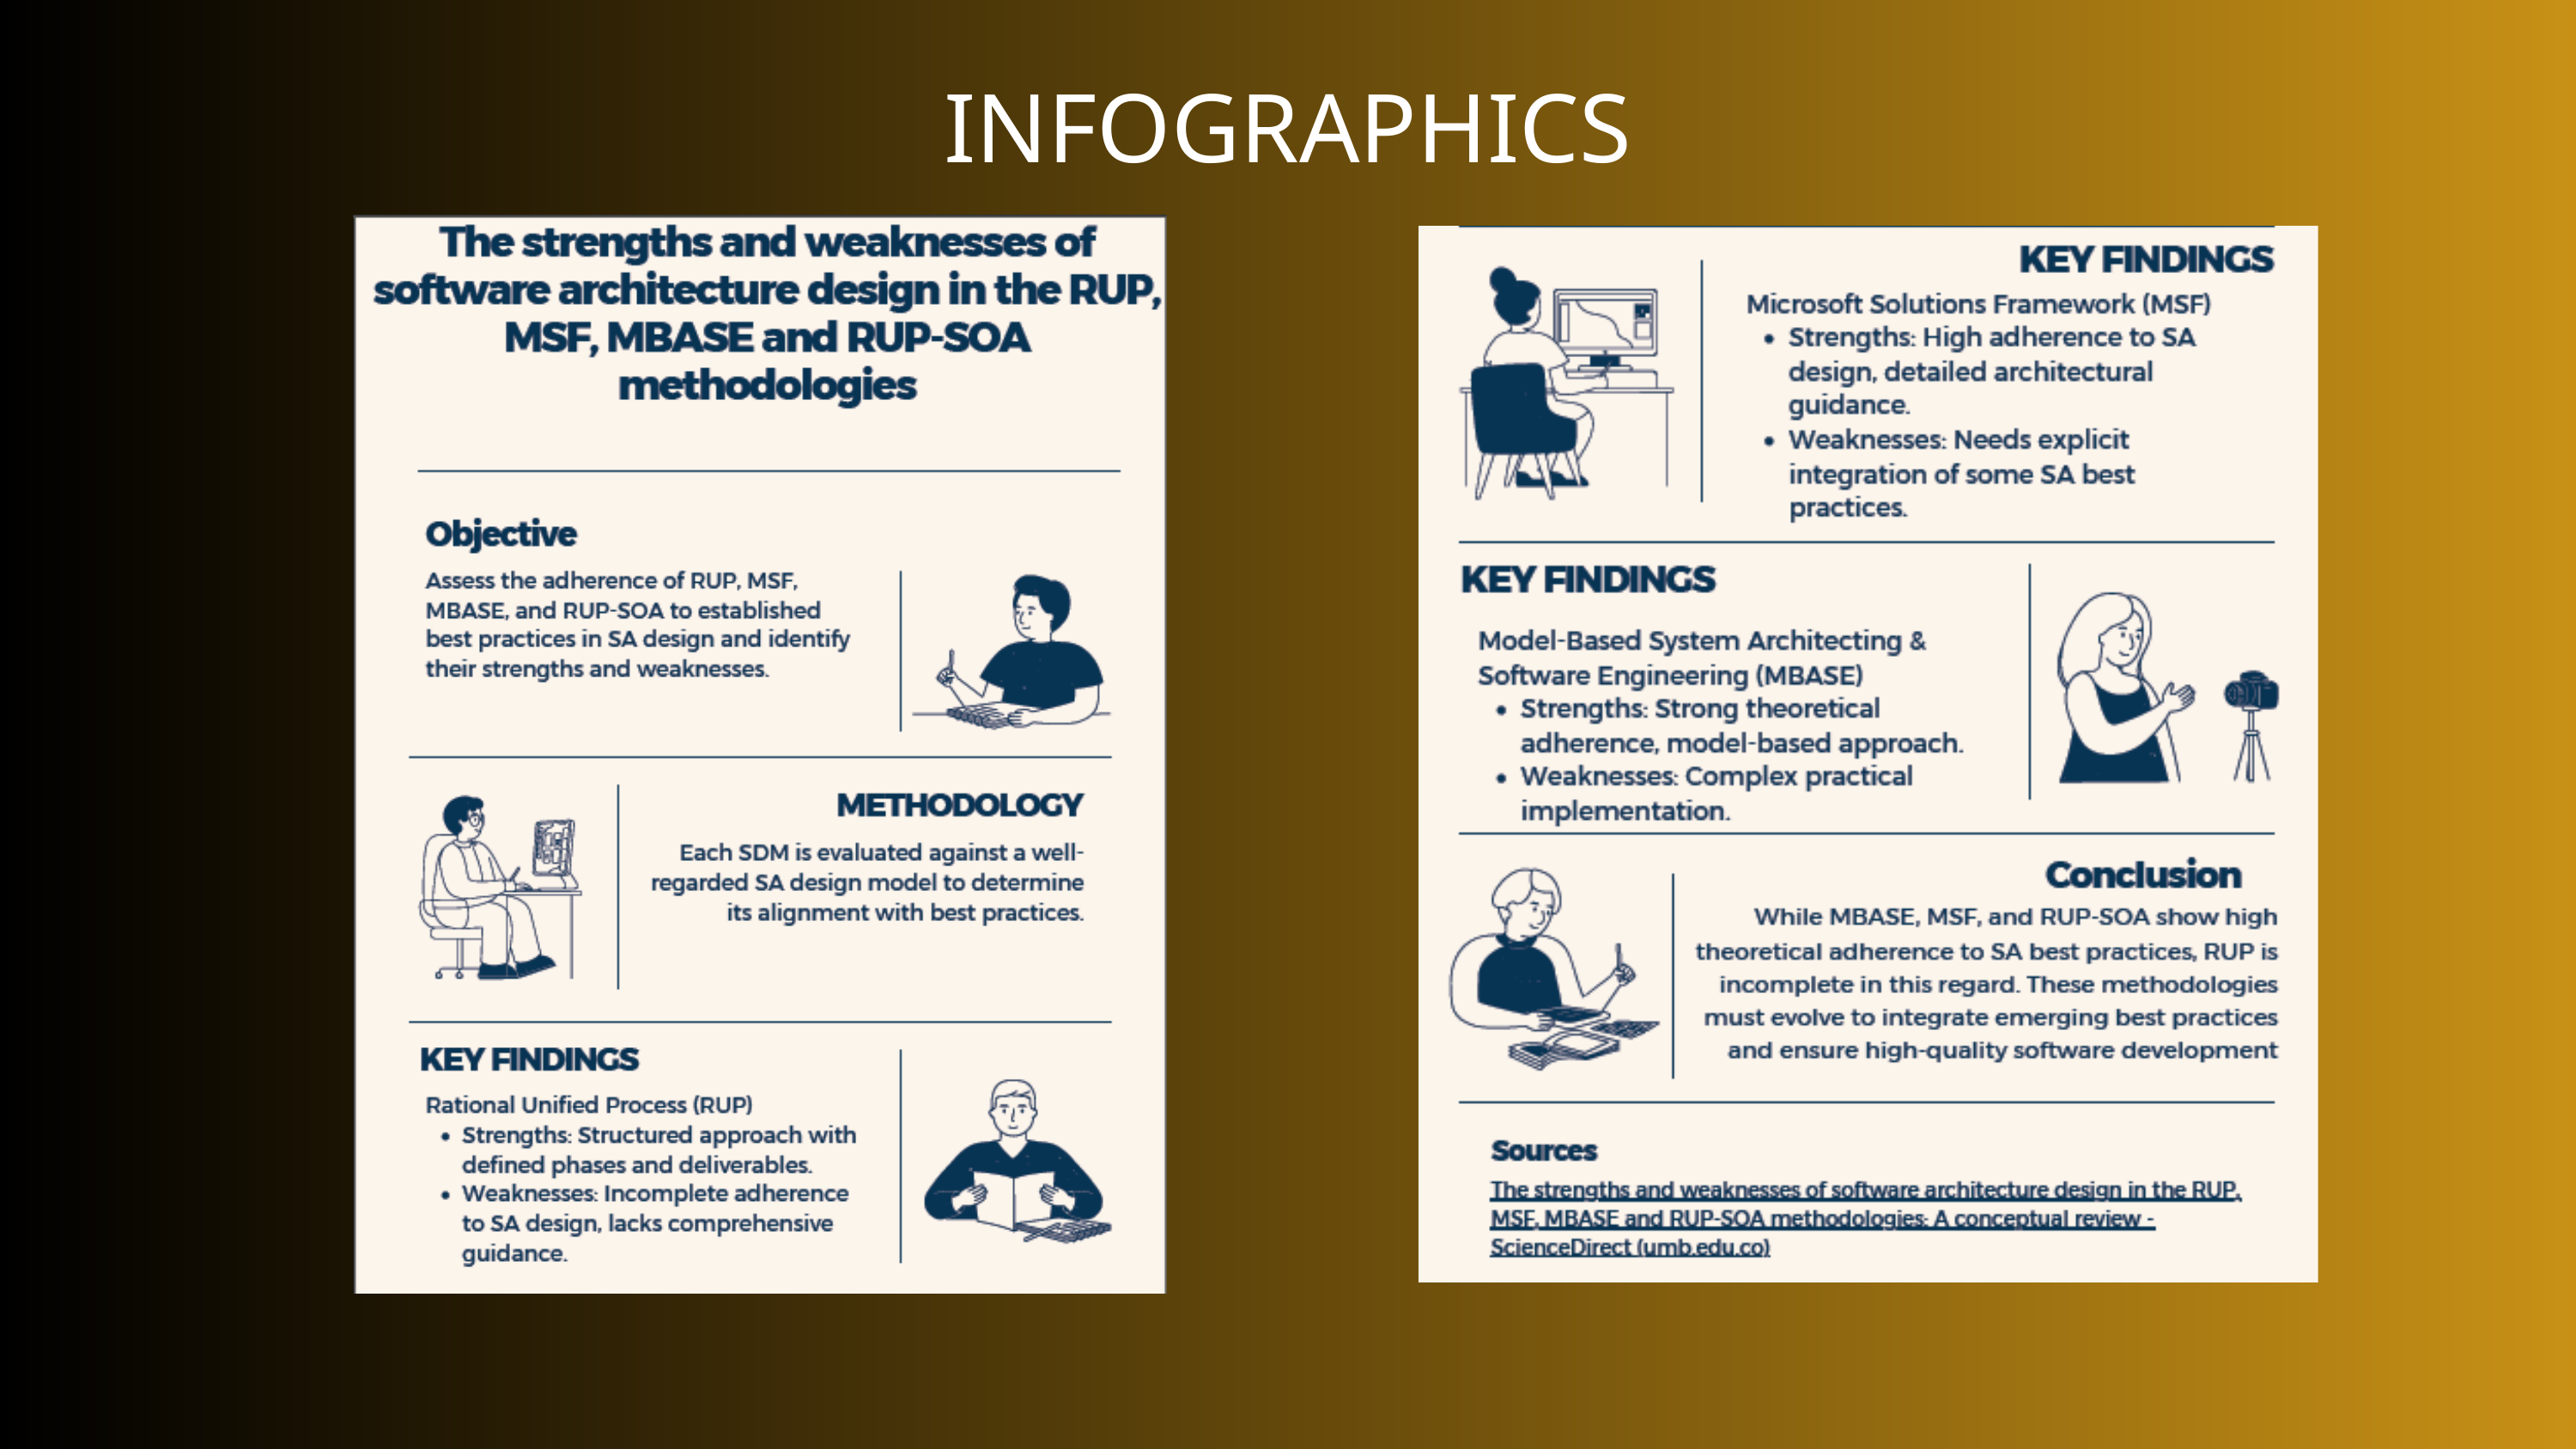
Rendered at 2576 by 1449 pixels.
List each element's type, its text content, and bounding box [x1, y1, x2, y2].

text_box INFOGRAPHICS [208, 49, 2368, 183]
text_box [1419, 226, 2318, 1282]
text_box [353, 215, 1167, 1294]
